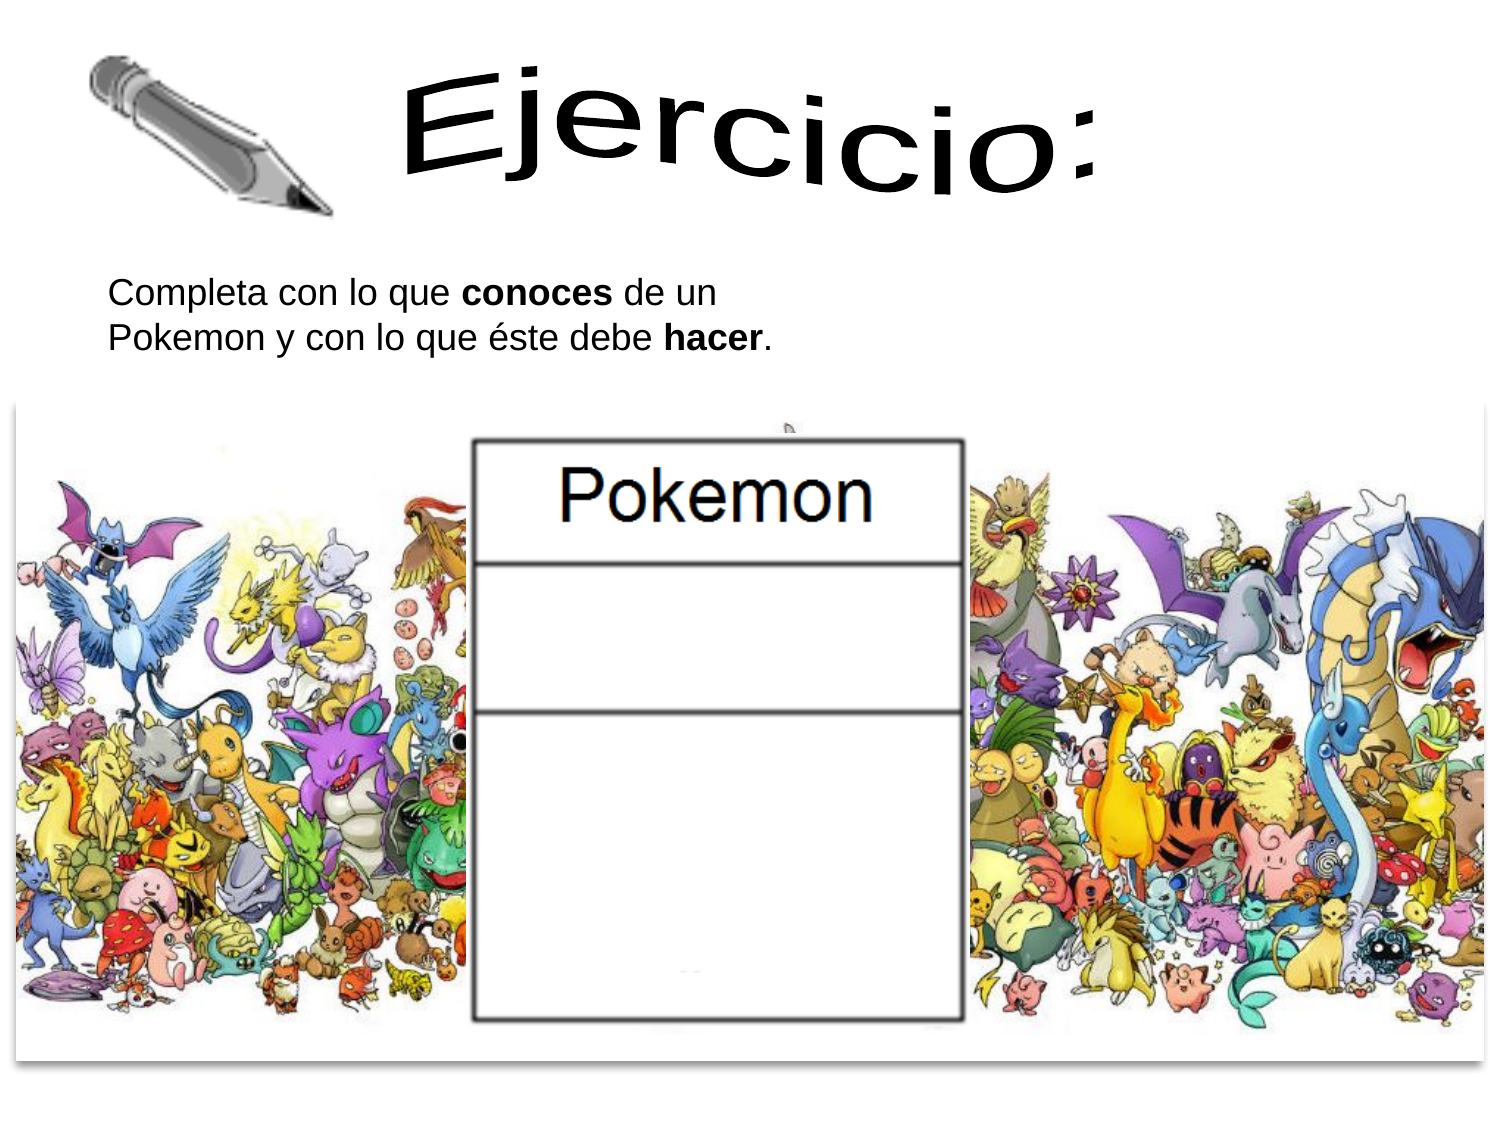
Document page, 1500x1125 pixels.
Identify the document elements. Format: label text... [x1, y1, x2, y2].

picture [16, 398, 1484, 1061]
text_box Completa con lo que conoces de un Pokemon y con lo que éste debe hacer. [93, 260, 790, 365]
picture [88, 54, 337, 221]
